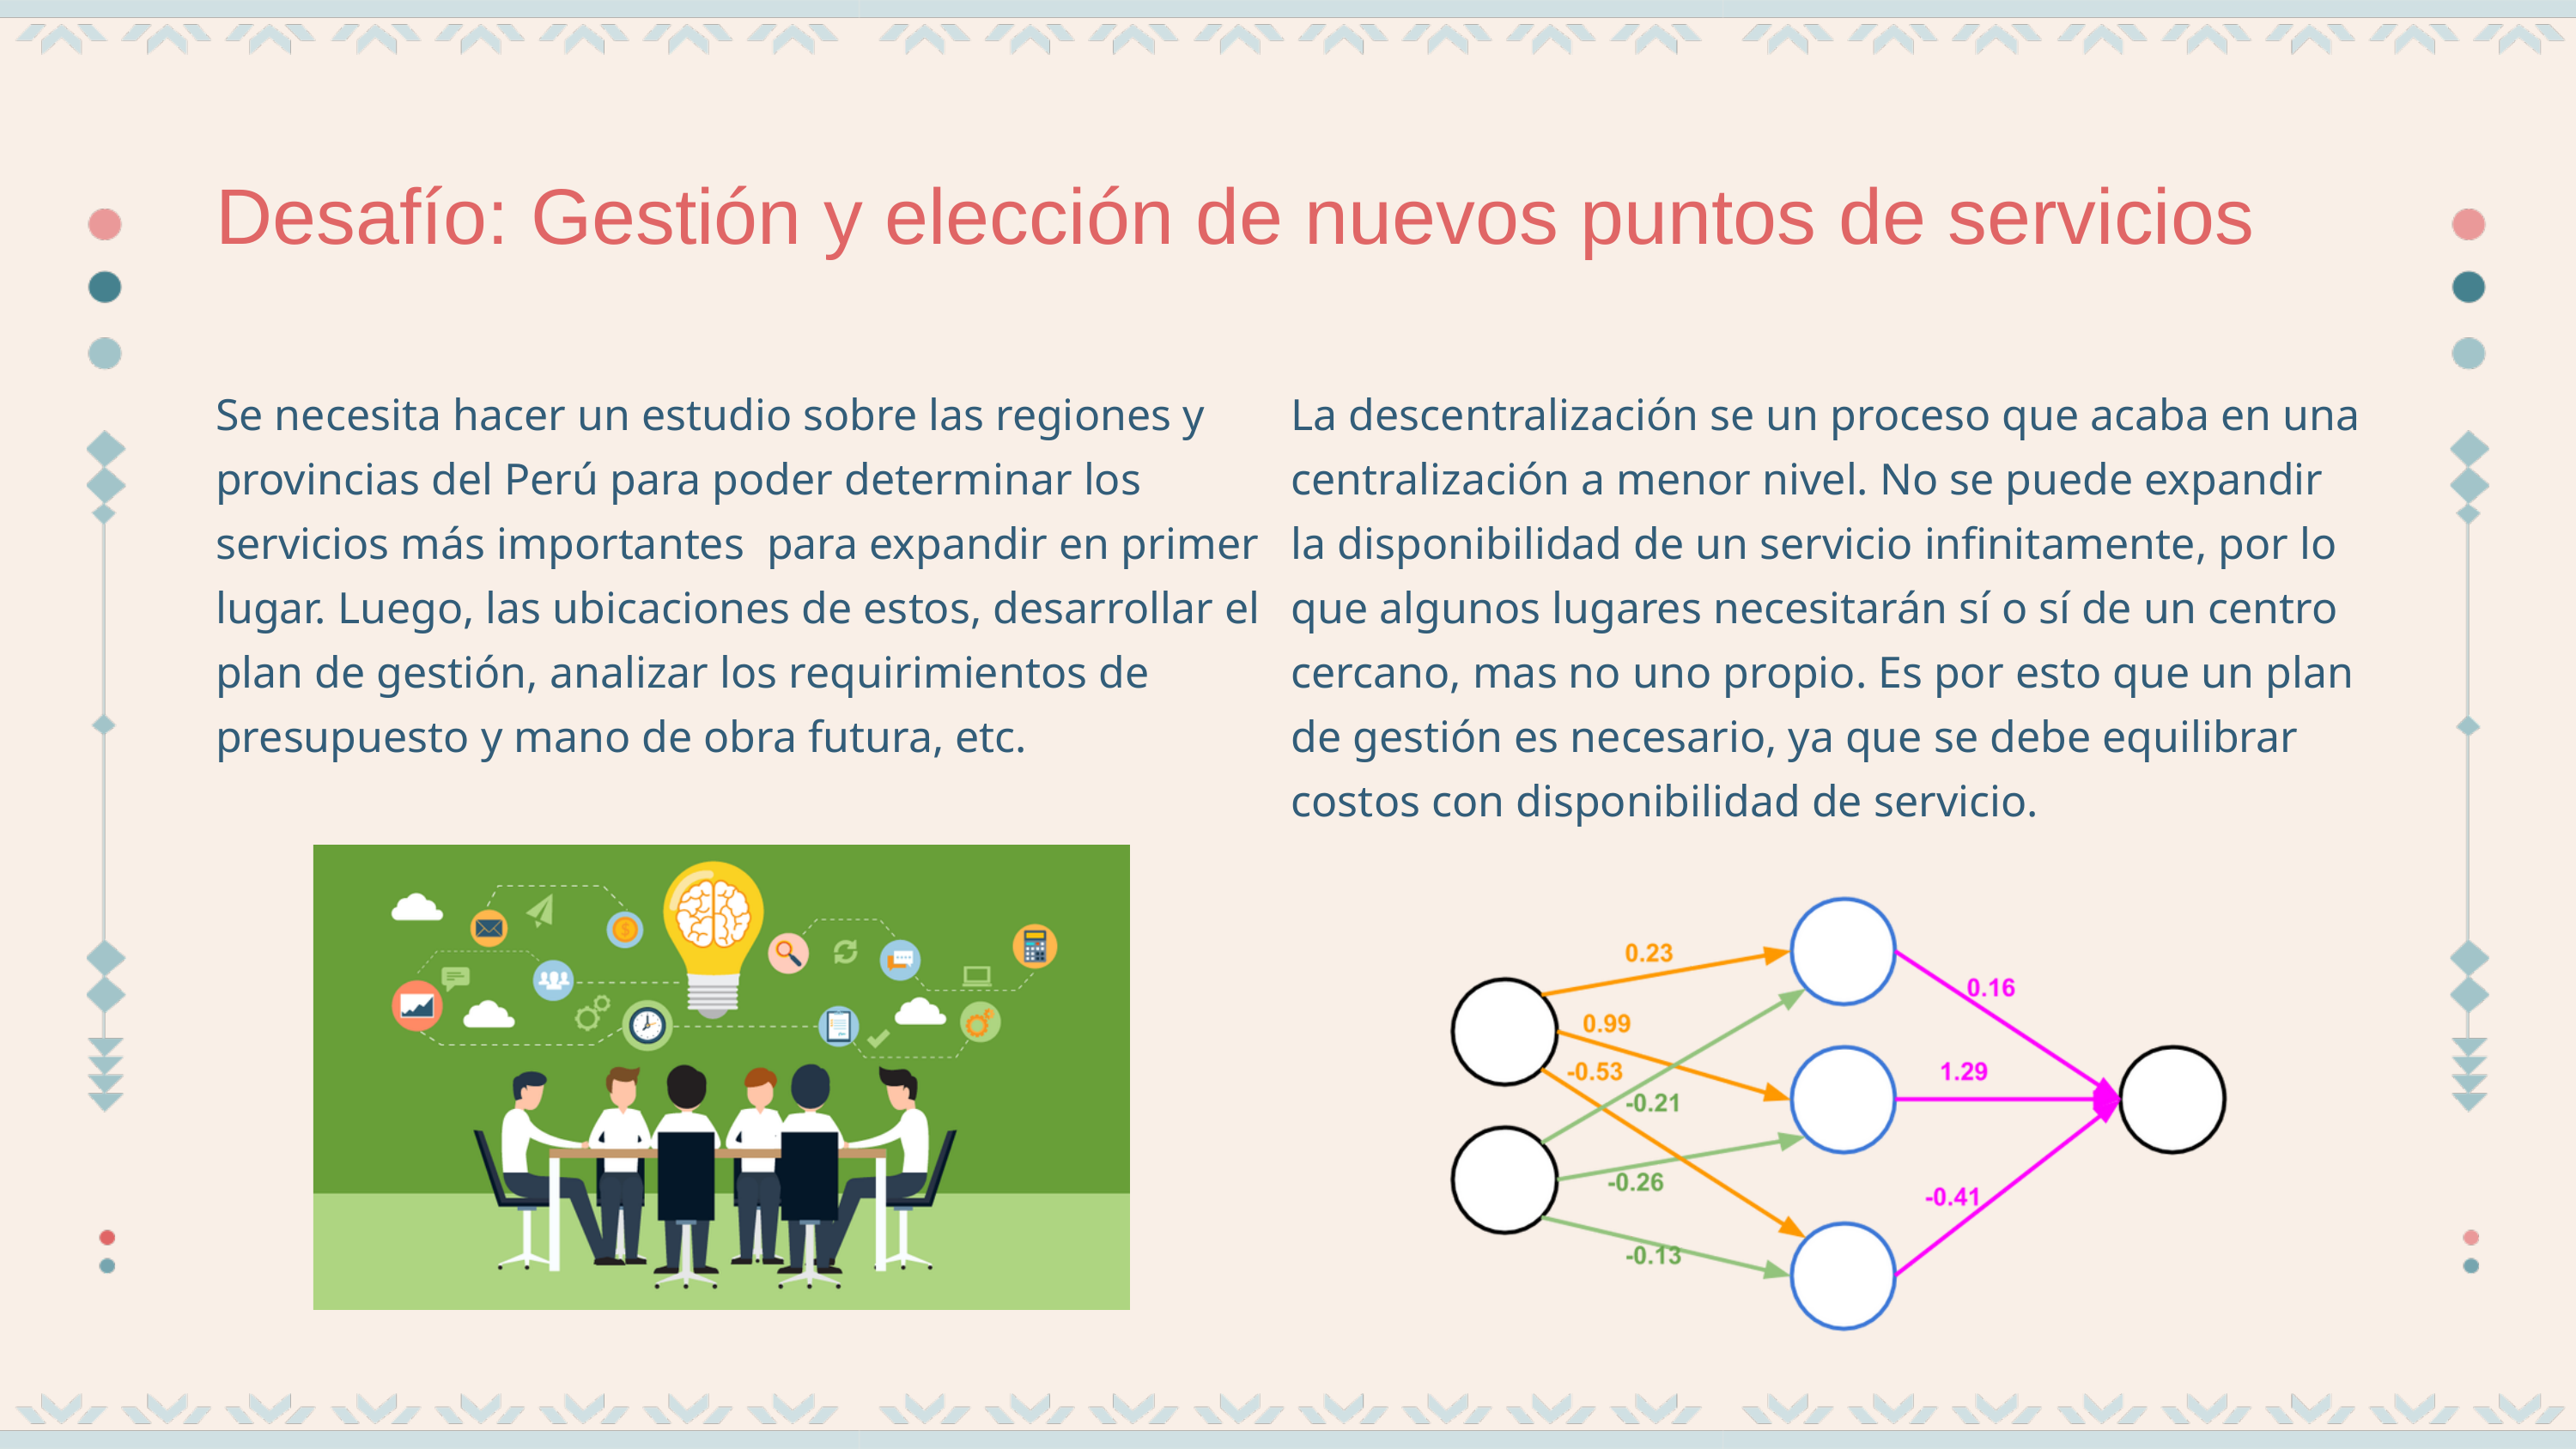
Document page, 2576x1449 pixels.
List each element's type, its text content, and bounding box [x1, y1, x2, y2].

text_box Desafío: Gestión y elección de nuevos puntos de servicios [216, 184, 2360, 261]
text_box [2450, 205, 2490, 1277]
text_box [313, 845, 1130, 1310]
text_box [0, 1393, 2576, 1449]
text_box Se necesita hacer un estudio sobre las regiones y provincias del Perú para poder determinar los servicios más importantes para expandir en primer lugar. Luego, las ubicaciones de estos, desarrollar el plan de gestión, analizar los requirimientos de presupuesto y mano de obra futura, etc. [216, 374, 1267, 761]
text_box [1406, 855, 2251, 1364]
text_box [86, 205, 126, 1277]
text_box [0, 0, 2576, 55]
text_box La descentralización se un proceso que acaba en una centralización a menor nivel. No se puede expandir la disponibilidad de un servicio infinitamente, por lo que algunos lugares necesitarán sí o sí de un centro cercano, mas no uno propio. Es por esto que un plan de gestión es necesario, ya que se debe equilibrar costos con disponibilidad de servicio. [1291, 374, 2367, 826]
